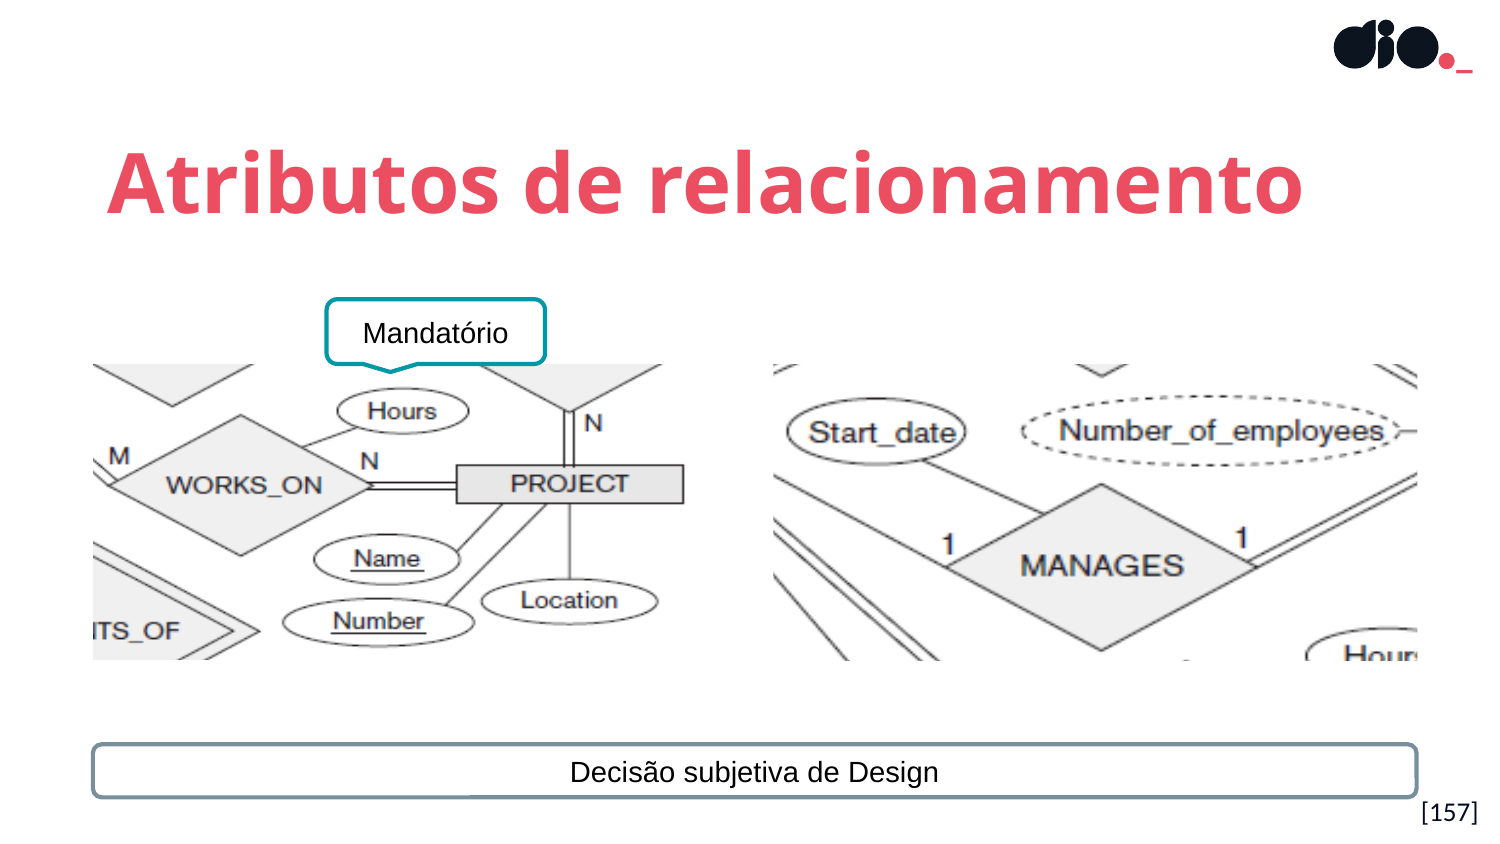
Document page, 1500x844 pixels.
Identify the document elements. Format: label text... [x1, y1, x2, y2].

text_box Decisão subjetiva de Design [90, 742, 1419, 800]
picture [92, 364, 692, 660]
picture [773, 363, 1418, 661]
picture [1333, 19, 1473, 74]
text_box Mandatório [324, 297, 548, 362]
slide_number [157] [1403, 779, 1494, 844]
text_box Atributos de relacionamento [92, 104, 1408, 243]
